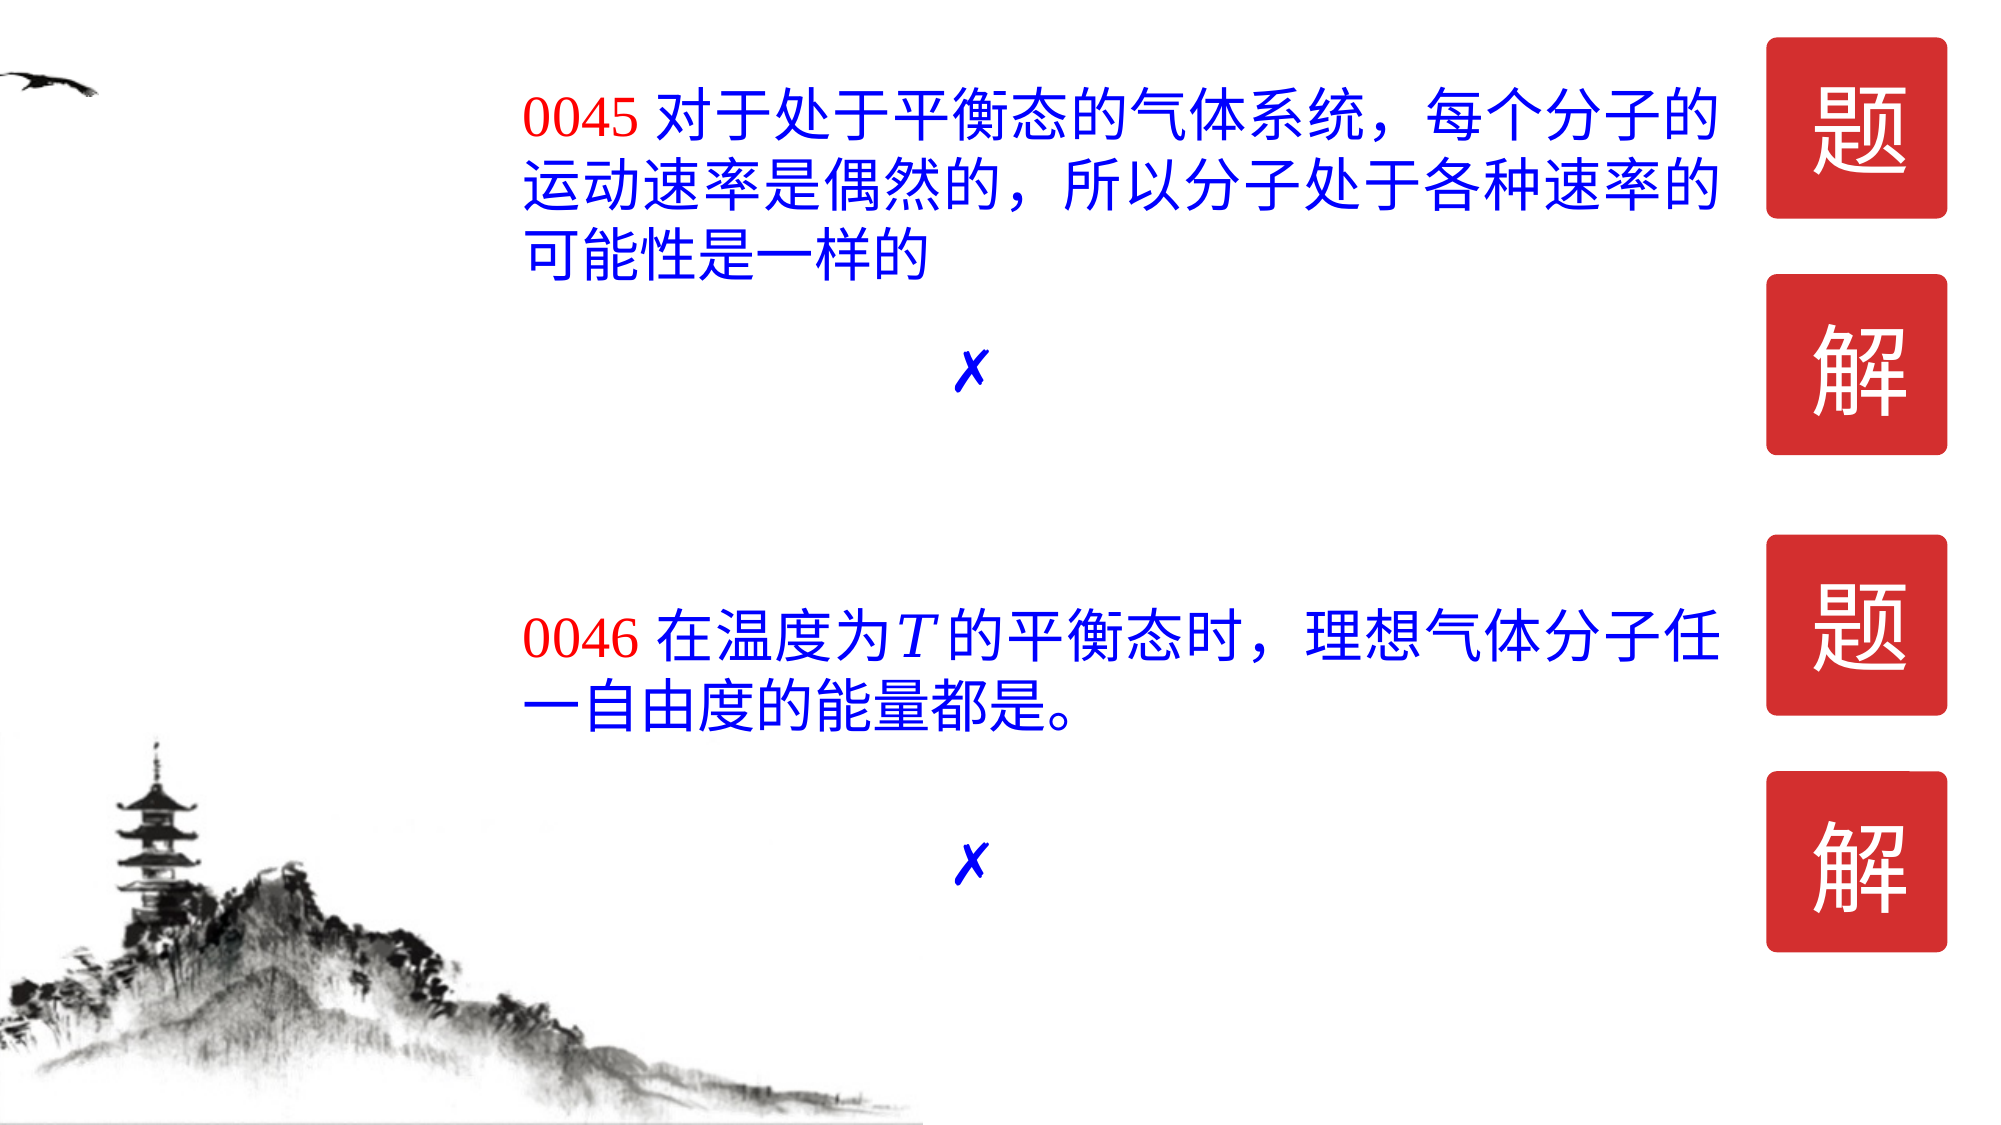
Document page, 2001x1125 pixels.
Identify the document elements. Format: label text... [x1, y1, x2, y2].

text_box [1766, 274, 1948, 456]
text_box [1766, 771, 1948, 953]
text_box ✗ [933, 326, 1065, 412]
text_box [1766, 534, 1948, 716]
text_box ✗ [933, 819, 1065, 904]
picture [0, 732, 923, 1125]
picture [0, 3, 99, 97]
text_box 0045对于处于平衡态的气体系统，每个分子的运动速率是偶然的，所以分子处于各种速率的可能性是一样的 [508, 70, 1737, 295]
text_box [1766, 37, 1948, 219]
